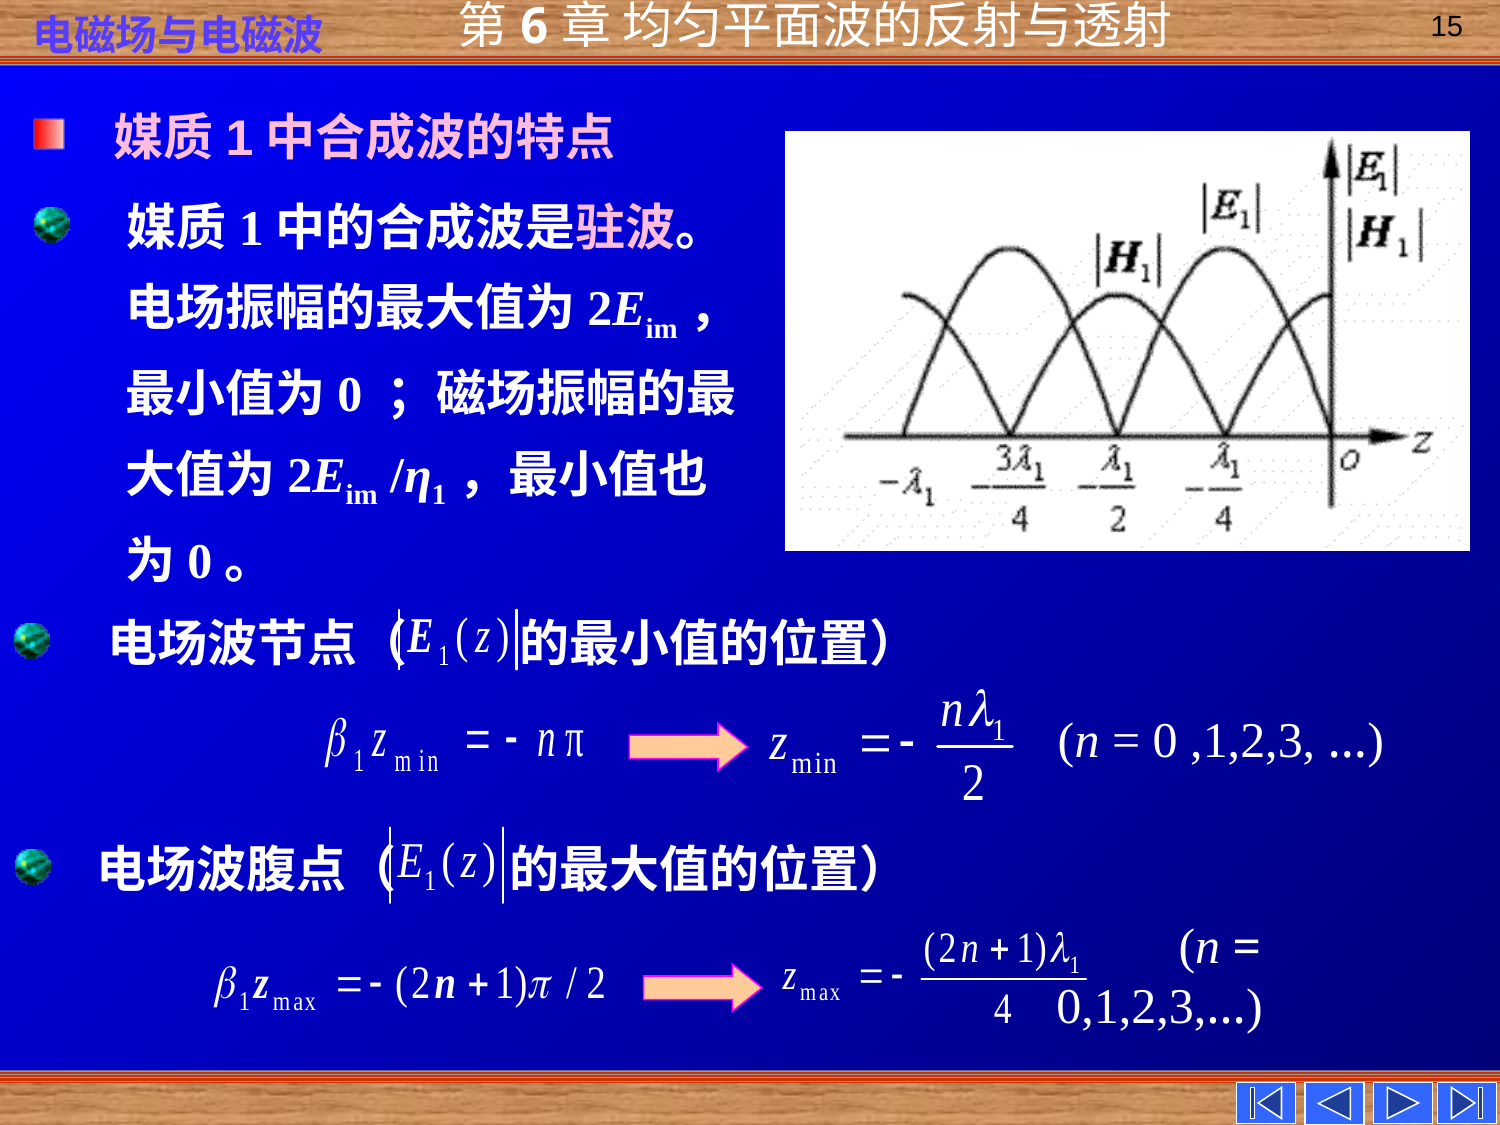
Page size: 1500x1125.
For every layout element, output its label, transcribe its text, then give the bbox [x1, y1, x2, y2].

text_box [759, 680, 1020, 811]
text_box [315, 700, 602, 783]
text_box [643, 964, 762, 1012]
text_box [0, 586, 1024, 680]
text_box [0, 811, 1088, 910]
text_box (n = 0,1,2,3,…) [1095, 936, 1411, 1012]
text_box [206, 952, 616, 1021]
text_box [629, 723, 748, 771]
text_box (n = 0 ,1,2,3, …) [1042, 699, 1451, 775]
text_box 媒质1中合成波的特点 [17, 79, 703, 173]
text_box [774, 920, 1095, 1032]
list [785, 132, 1470, 551]
slide_number 15 [1305, 0, 1479, 55]
text_box 媒质1中的合成波是驻波。 电场振幅的最大值为2Eim， 最小值为0 ；磁场振幅的最 大值为2Eim /η1，最小值也 为0。 [19, 169, 762, 586]
